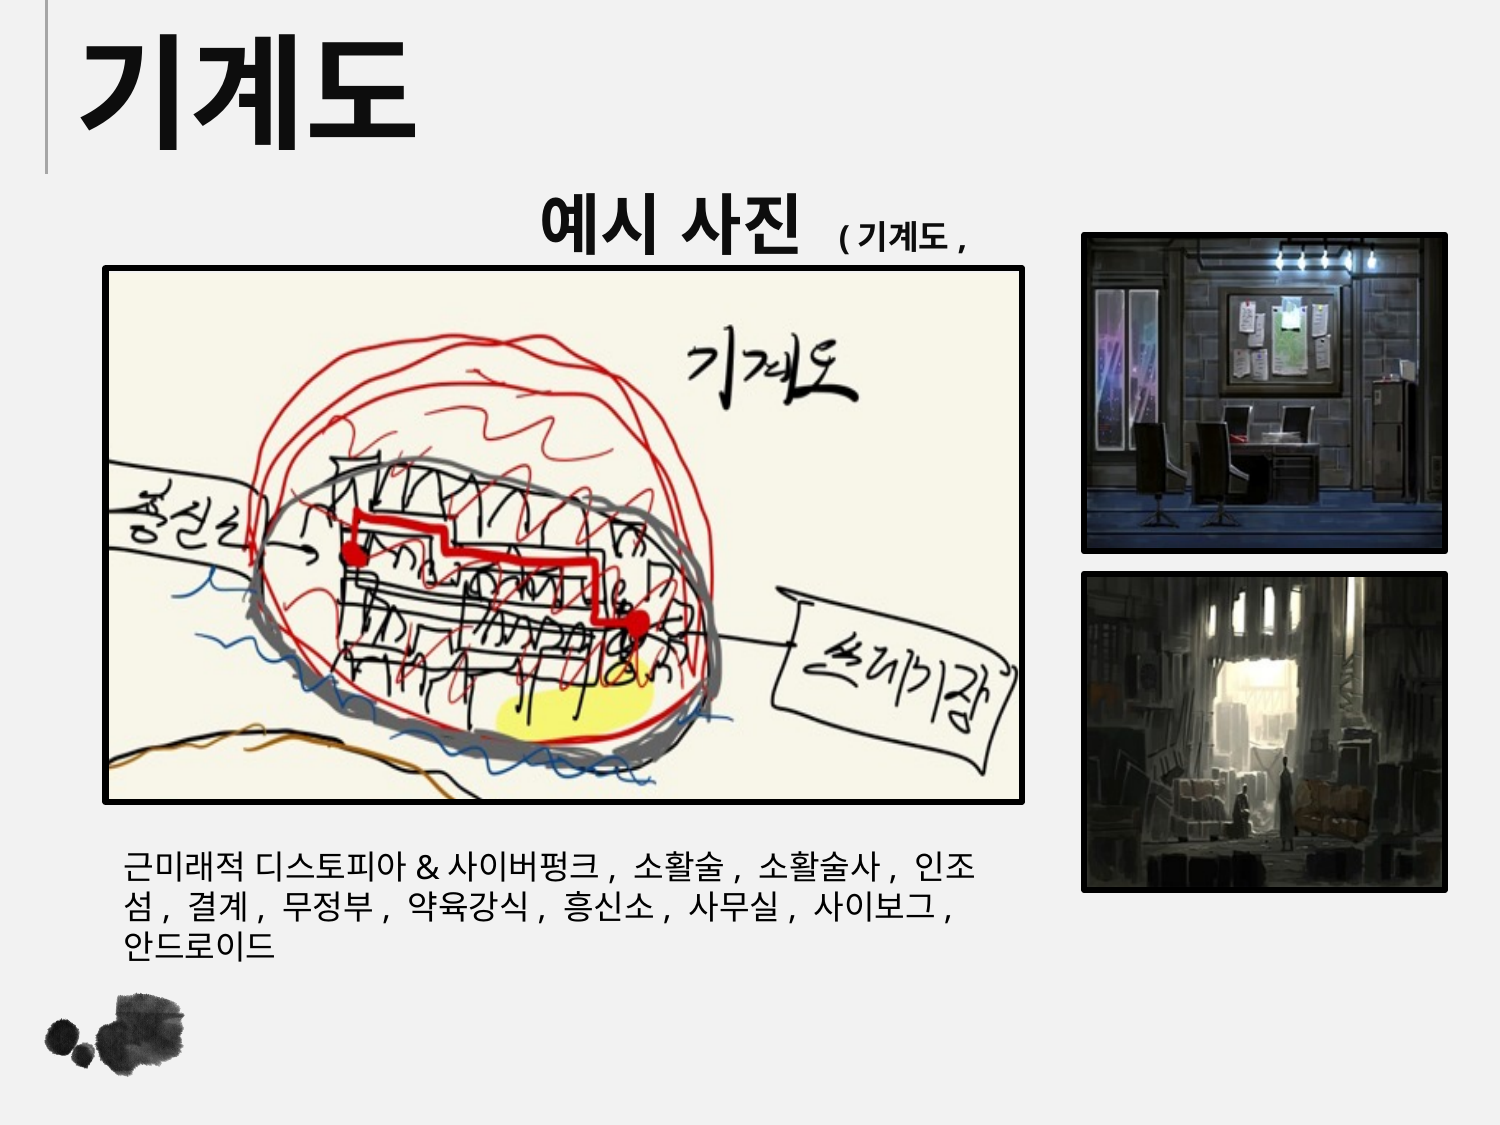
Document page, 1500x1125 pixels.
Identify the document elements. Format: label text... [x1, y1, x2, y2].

text_box 예시 사진 (기계도, 흥신소, 쓰레기장) [487, 175, 1019, 265]
picture [1087, 237, 1442, 549]
list 근미래적 디스토피아&사이버펑크, 소활술, 소활술사, 인조 섬, 결계, 무정부, 약육강식, 흥신소, 사무실, 사이보그, 안드로이드 [108, 839, 1019, 1125]
picture [1087, 576, 1442, 887]
picture [23, 968, 215, 1095]
text_box 기계도 [60, 7, 564, 172]
picture [108, 271, 1019, 799]
